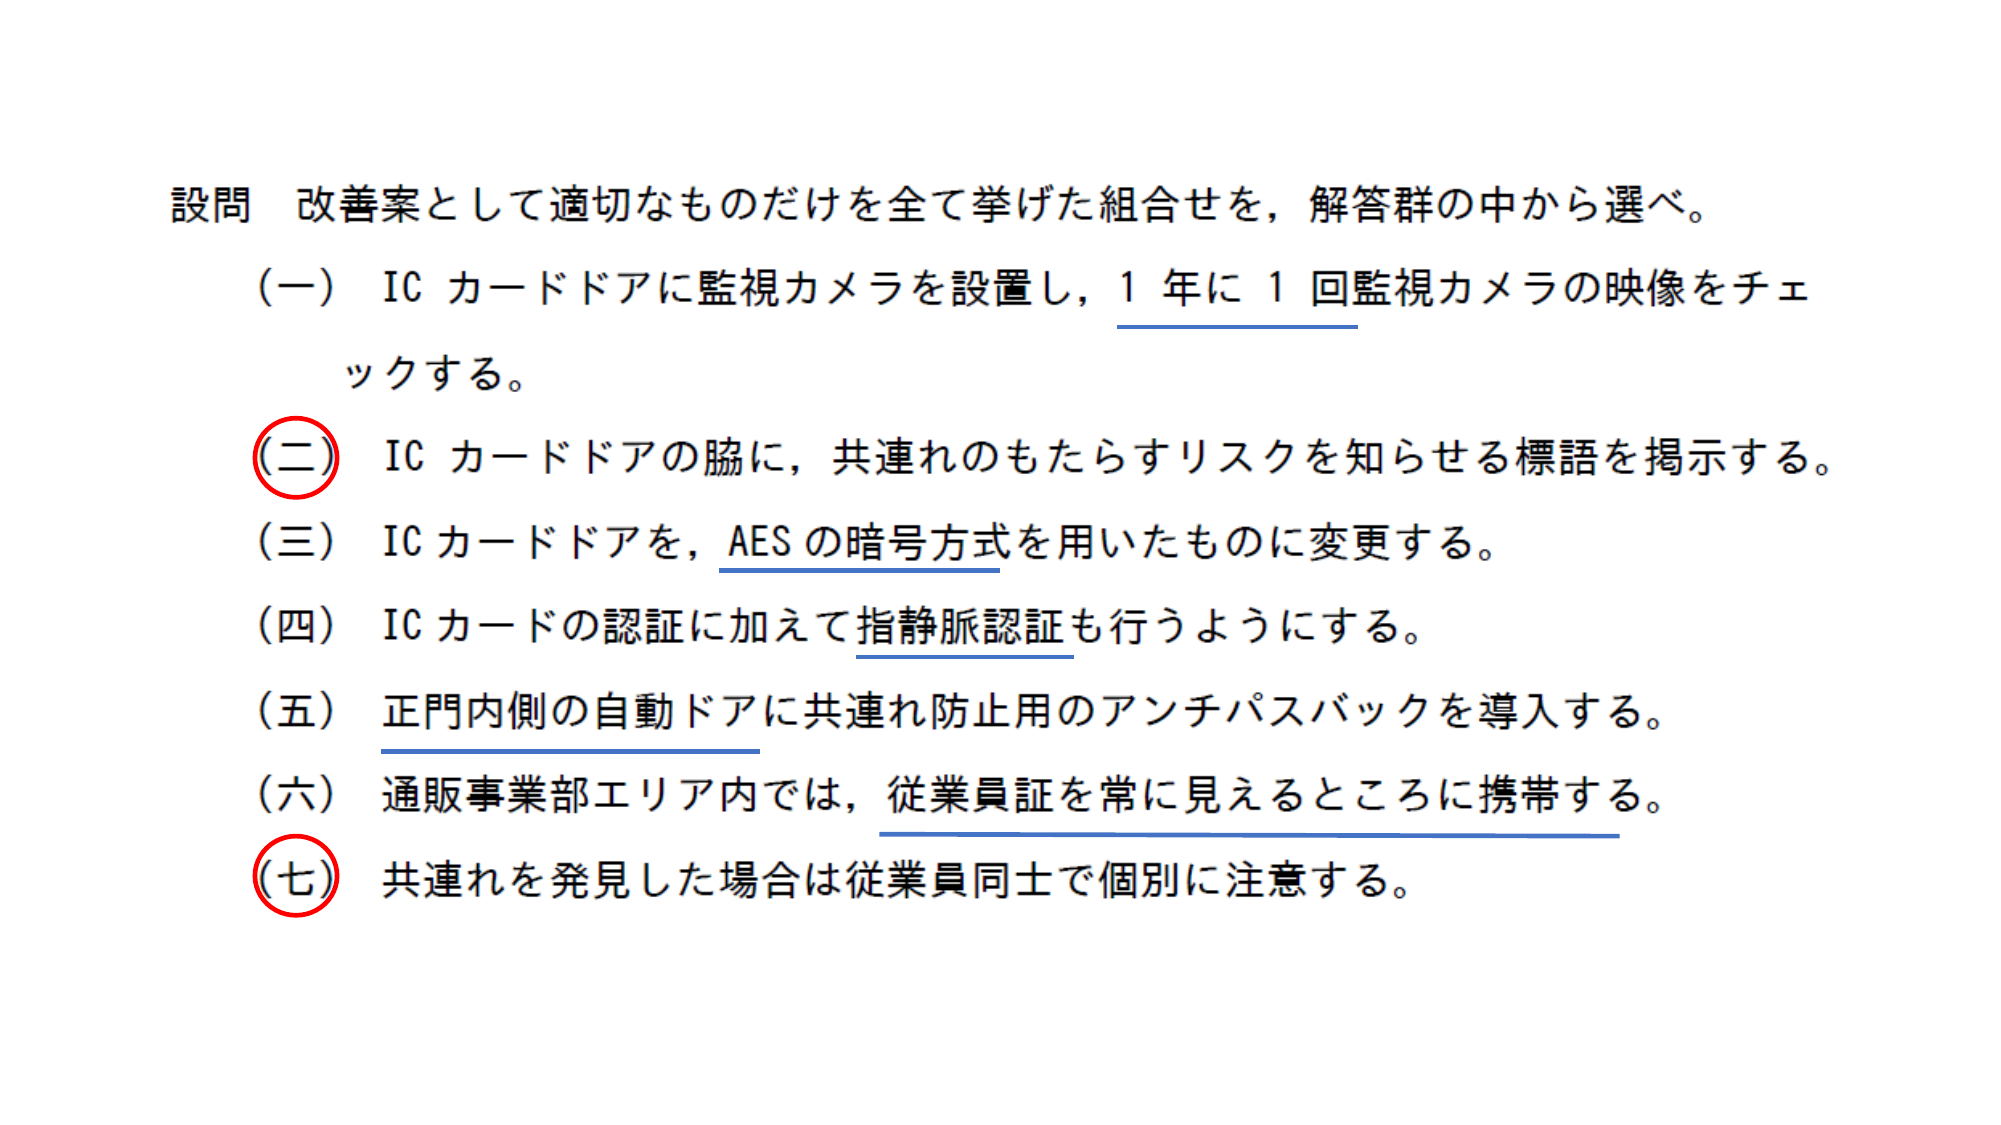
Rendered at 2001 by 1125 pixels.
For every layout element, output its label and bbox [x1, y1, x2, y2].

picture [146, 170, 1854, 926]
